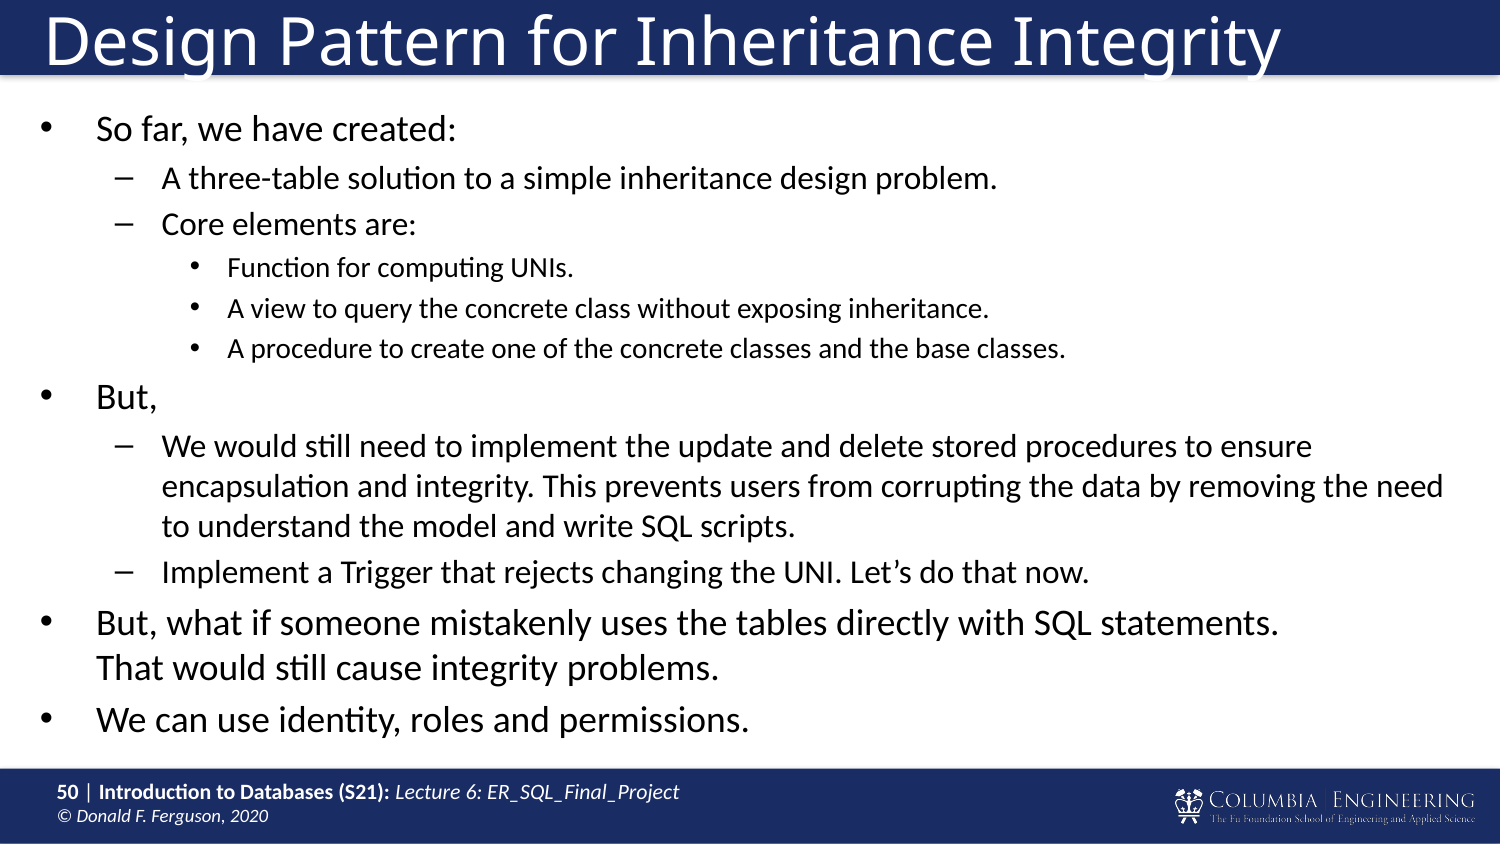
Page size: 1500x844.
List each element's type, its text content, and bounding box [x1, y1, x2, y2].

title Design Pattern for Inheritance Integrity [28, 0, 1450, 73]
list So far, we have created: A three-table solution to a simple inheritance design problem. Core elements are: Function for computing UNIs. A view to query the concrete class without exposing inheritance. A procedure to create one of the concrete classes and the base classes. But, We would still need to implement the update and delete stored procedures to ensure encapsulation and integrity. This prevents users from corrupting the data by removing the need to understand the model and write SQL scripts. Implement a Trigger that rejects changing the UNI. Let’s do that now. But, what if someone mistakenly uses the tables directly with SQL statements. That would still cause integrity problems. We can use identity, roles and permissions. [24, 96, 1475, 760]
